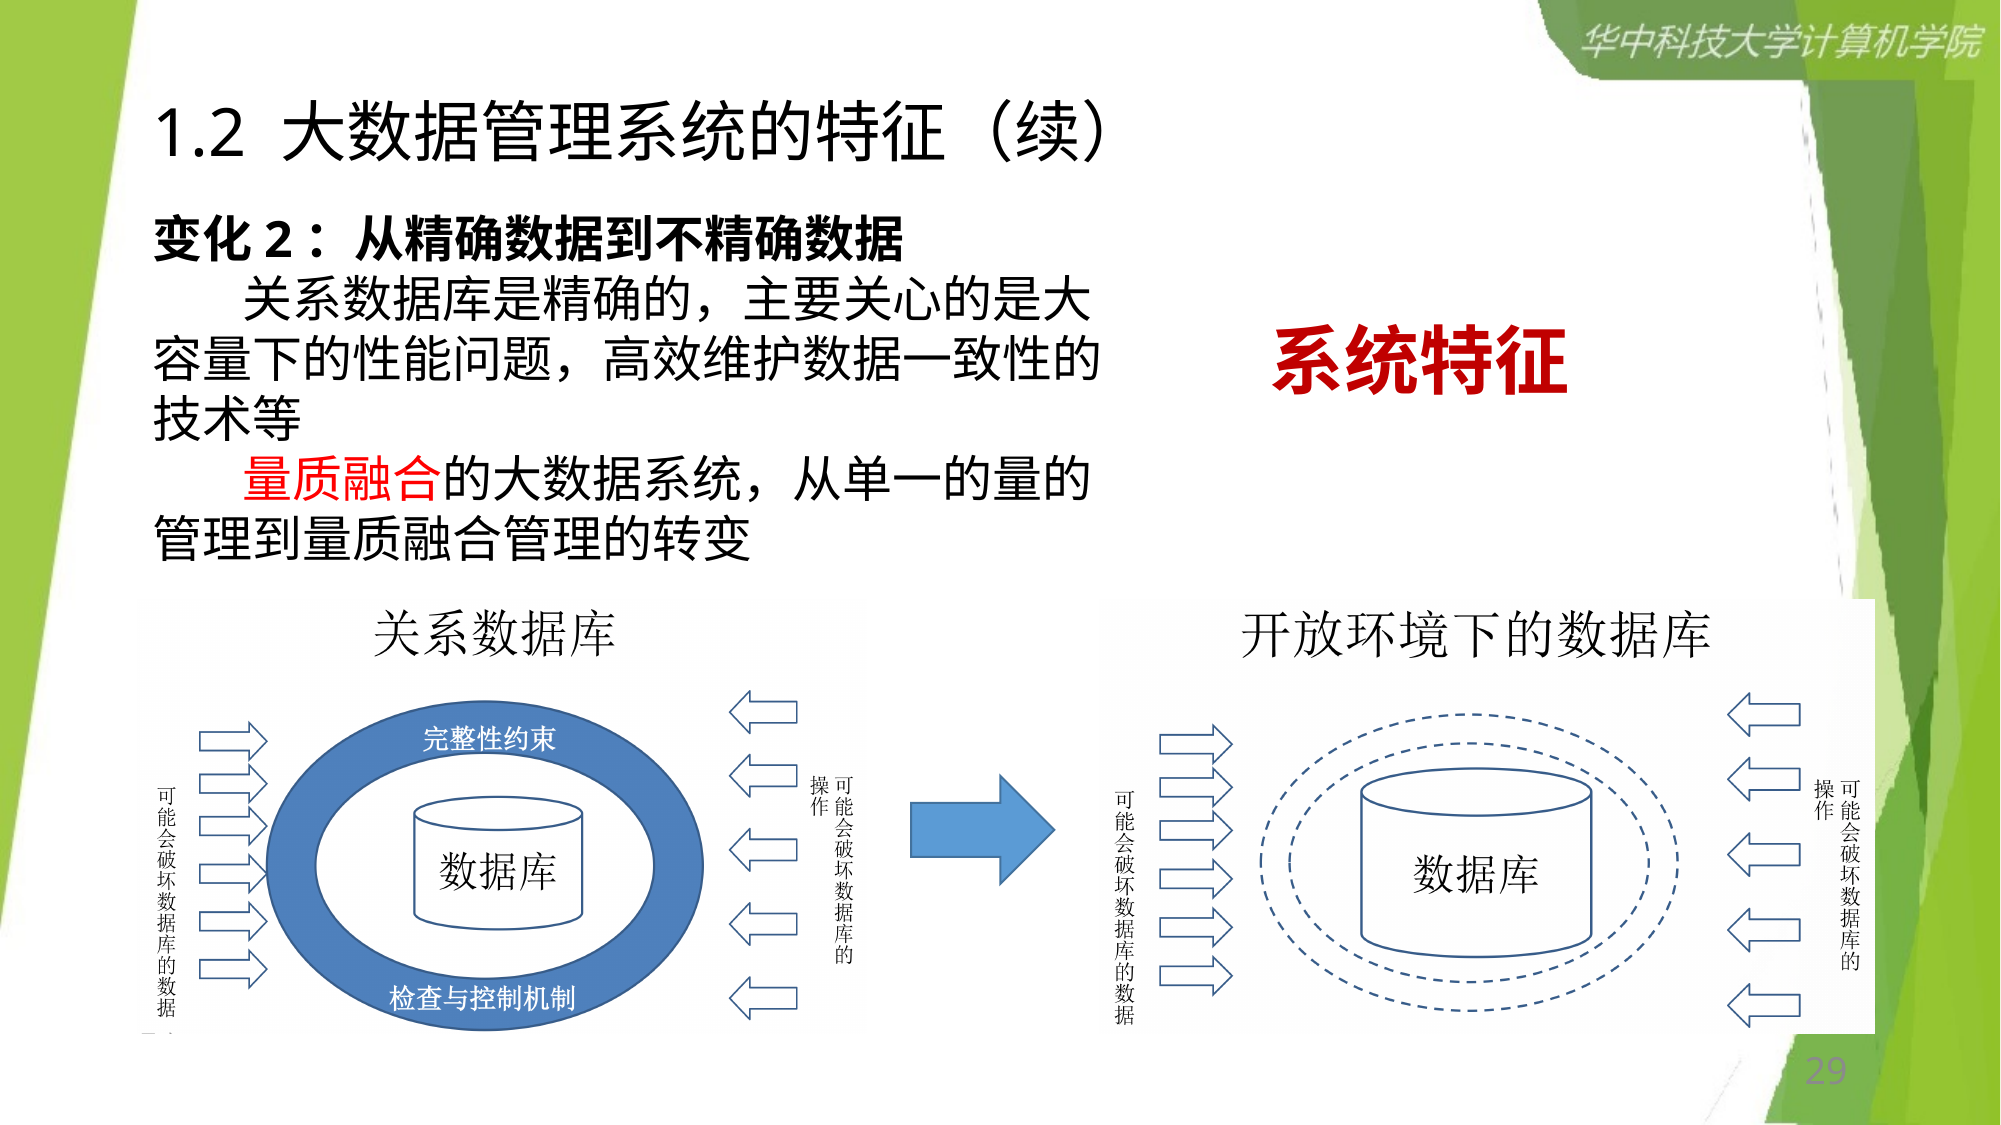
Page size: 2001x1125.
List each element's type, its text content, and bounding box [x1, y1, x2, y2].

text_box 系统特征 [1254, 305, 1585, 411]
text_box 变化2：从精确数据到不精确数据 关系数据库是精确的，主要关心的是大容量下的性能问题，高效维护数据一致性的技术等 量质融合的大数据系统，从单一的量的管理到量质融合管理的转变 [137, 199, 1149, 575]
picture [0, 0, 2001, 1125]
slide_number 29 [1412, 1042, 1863, 1103]
text_box [910, 773, 1056, 887]
title 1.2 大数据管理系统的特征（续） [137, 59, 1863, 211]
